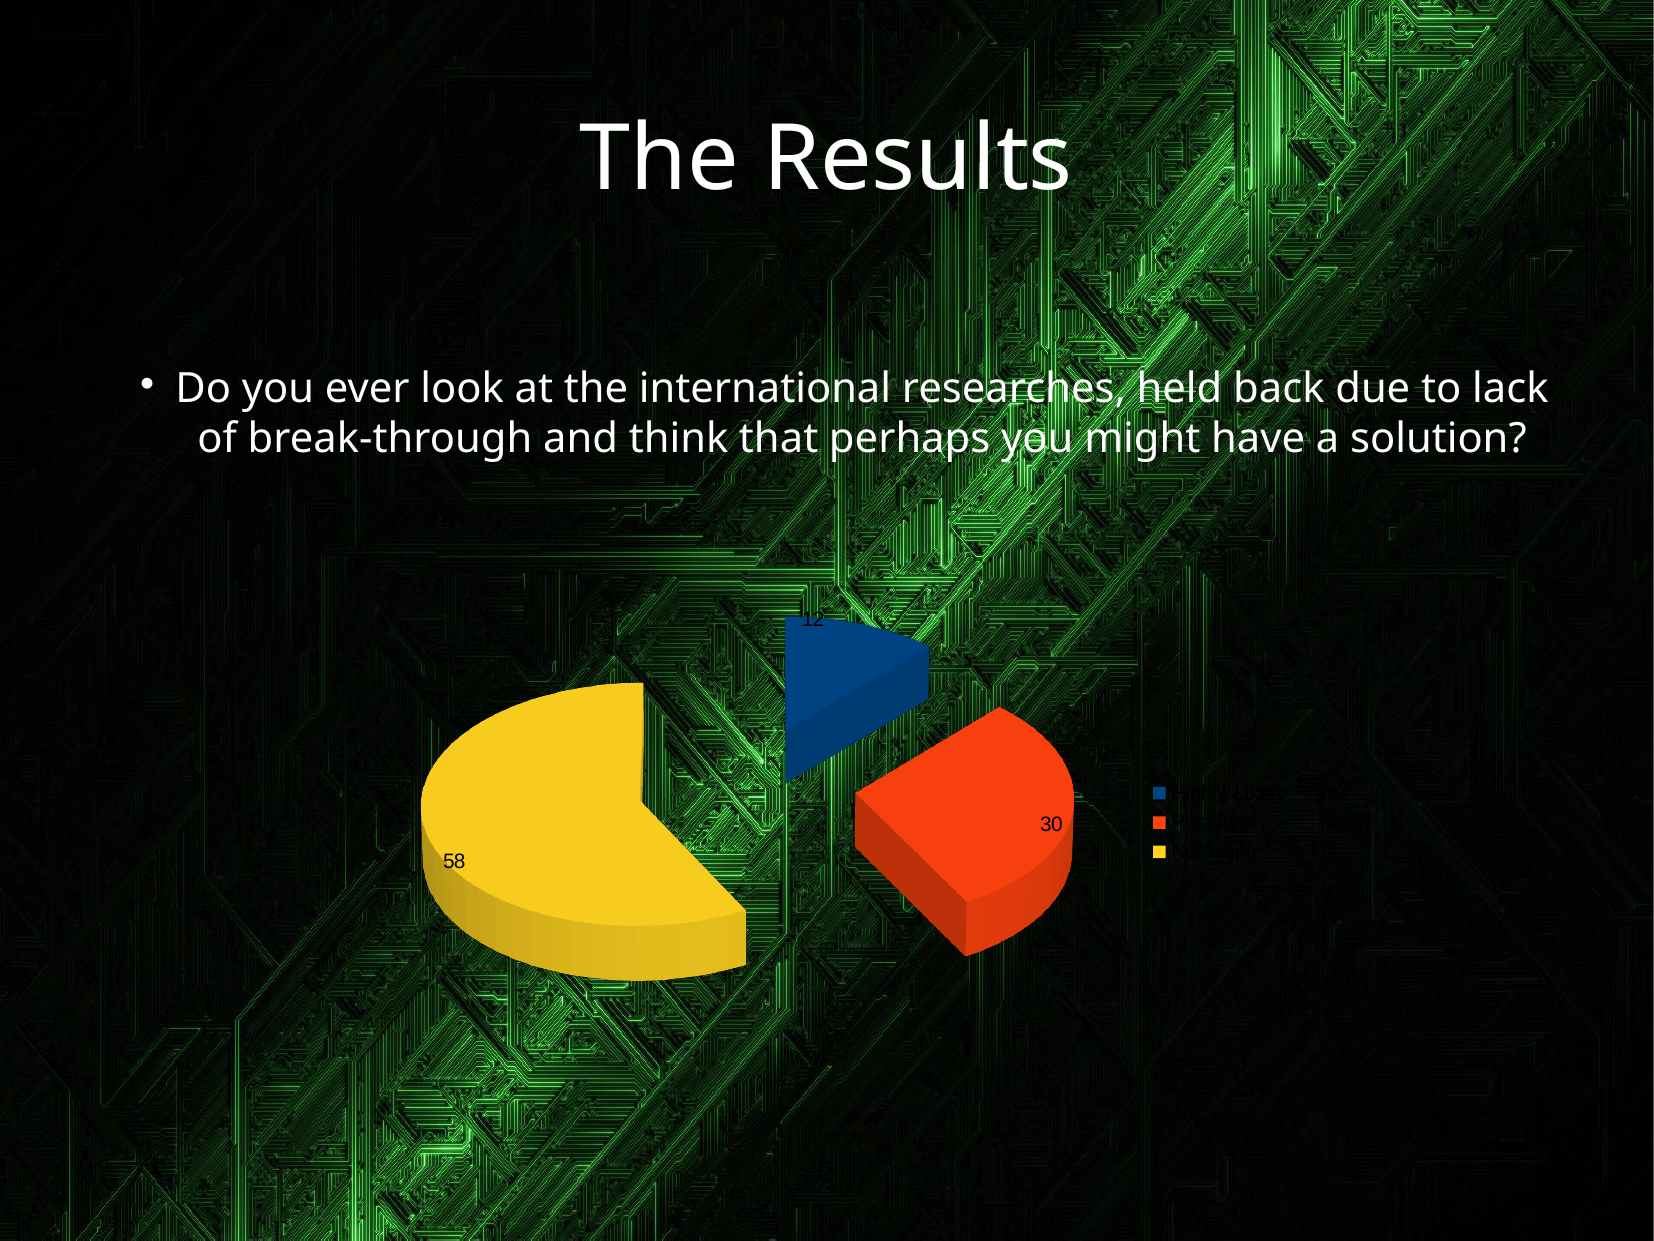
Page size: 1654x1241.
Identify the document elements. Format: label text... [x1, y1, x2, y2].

text_box The Results [82, 49, 1571, 257]
picture [0, 0, 1654, 1241]
text_box Do you ever look at the international researches, held back due to lack of break-through and think that perhaps you might have a solution? [82, 290, 1571, 532]
chart [361, 556, 1307, 1089]
